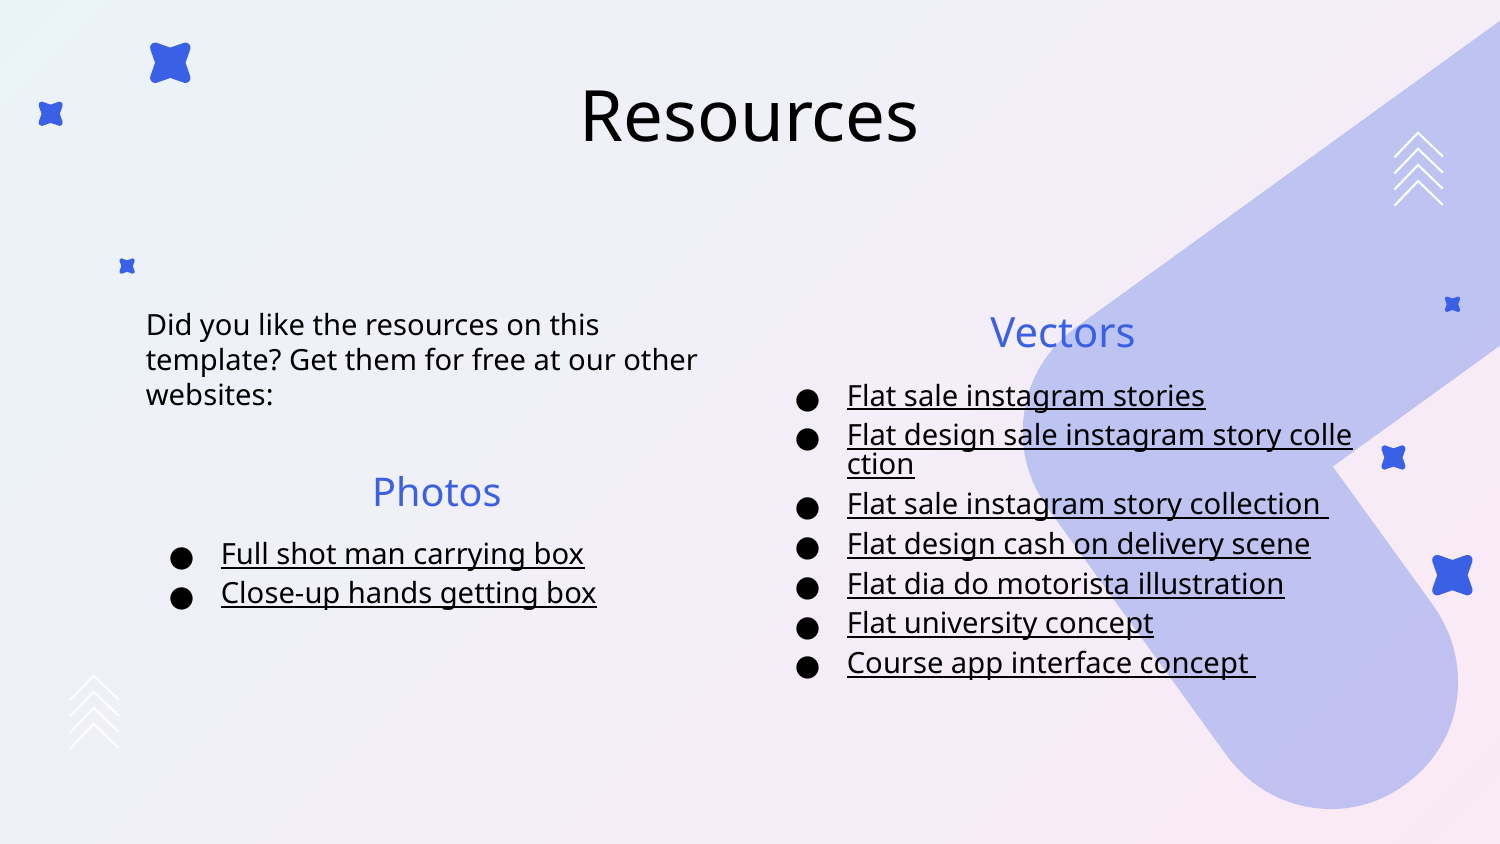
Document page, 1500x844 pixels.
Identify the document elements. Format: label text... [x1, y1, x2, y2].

title Resources [119, 72, 1381, 167]
text_box Vectors Flat sale instagram stories Flat design sale instagram story collection Flat sale instagram story collection Flat design cash on delivery scene Flat dia do motorista illustration Flat university concept Course app interface concept [756, 291, 1370, 633]
text_box Did you like the resources on this template? Get them for free at our other websites: Photos Full shot man carrying box Close-up hands getting box [130, 291, 744, 633]
